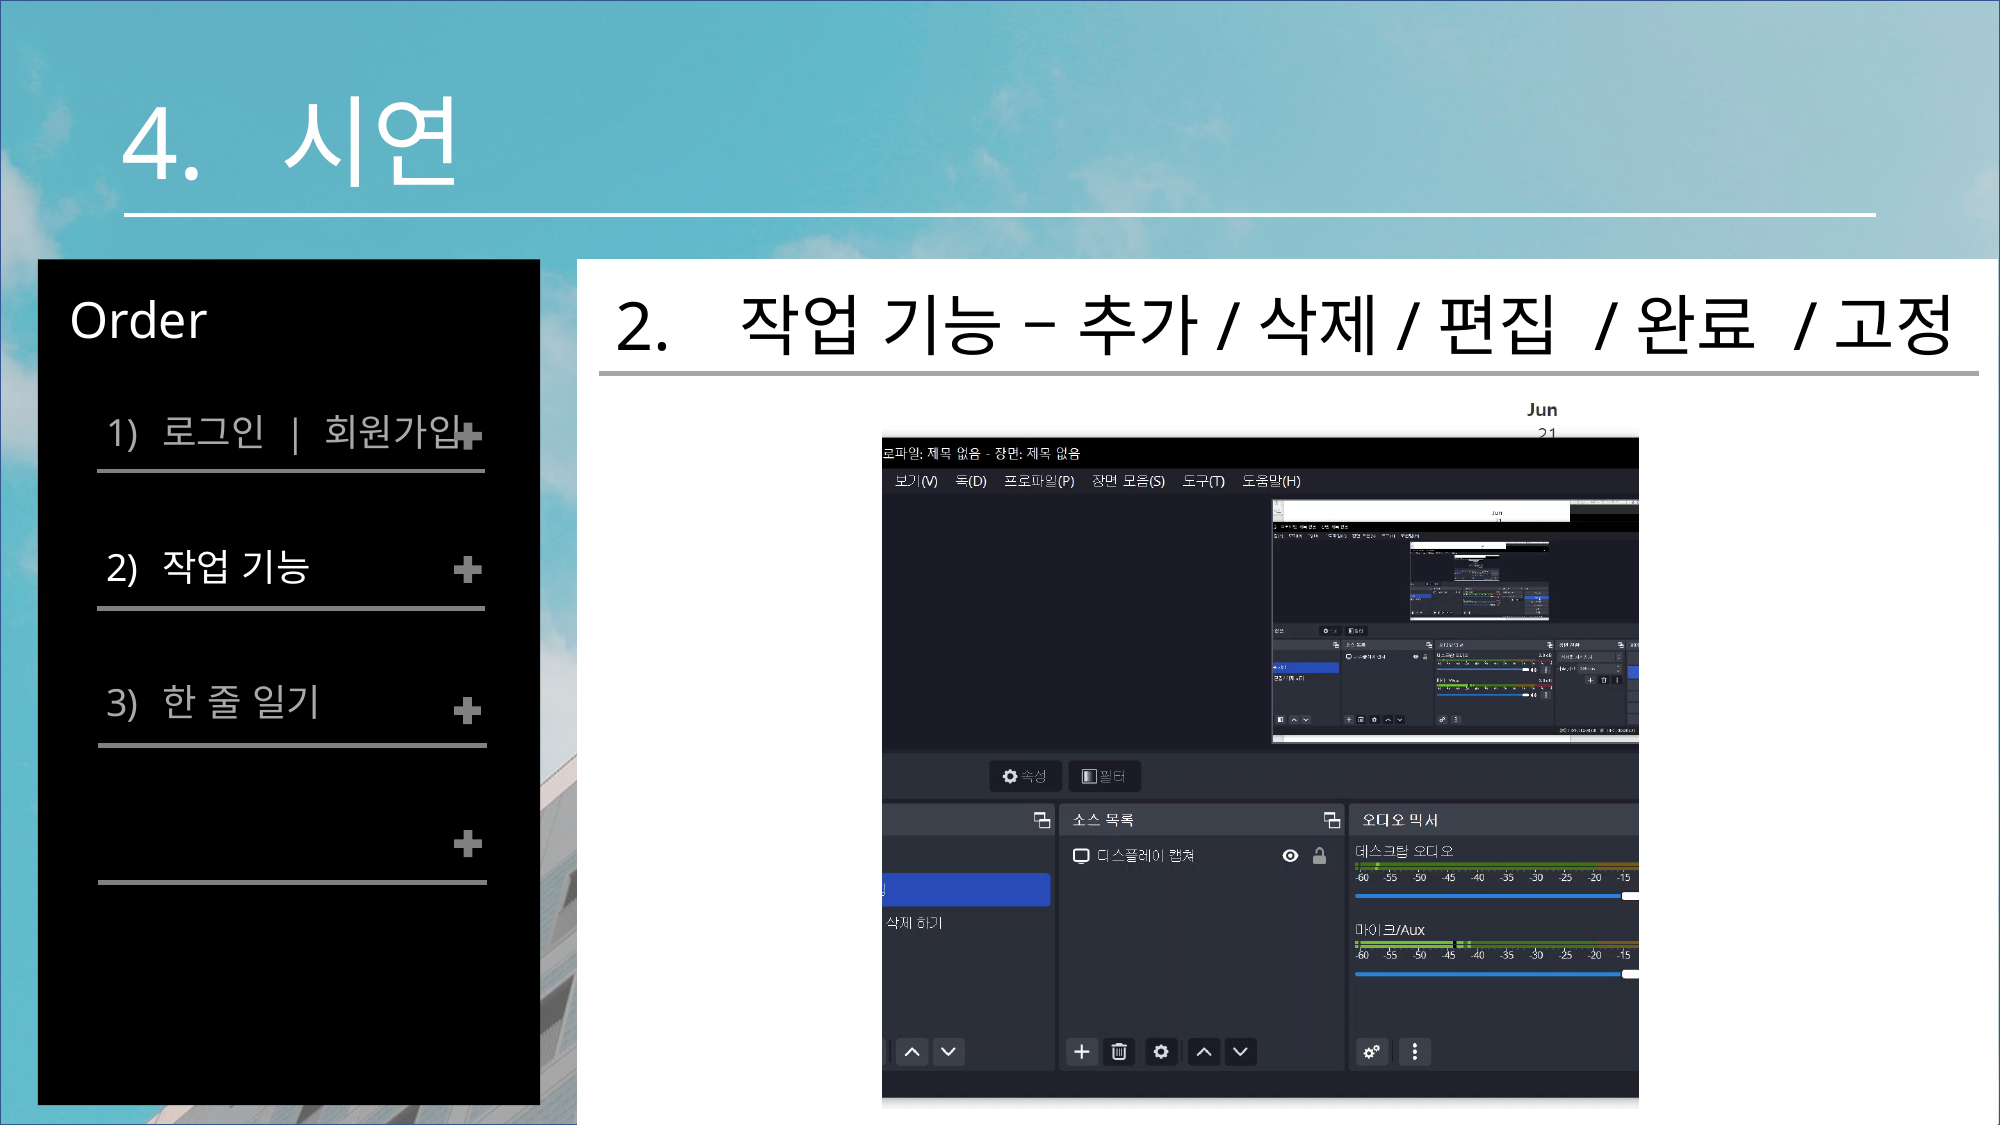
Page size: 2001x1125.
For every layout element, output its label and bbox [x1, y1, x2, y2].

text_box [0, 0, 2000, 1125]
text_box [91, 402, 487, 883]
text_box [882, 383, 1640, 1110]
